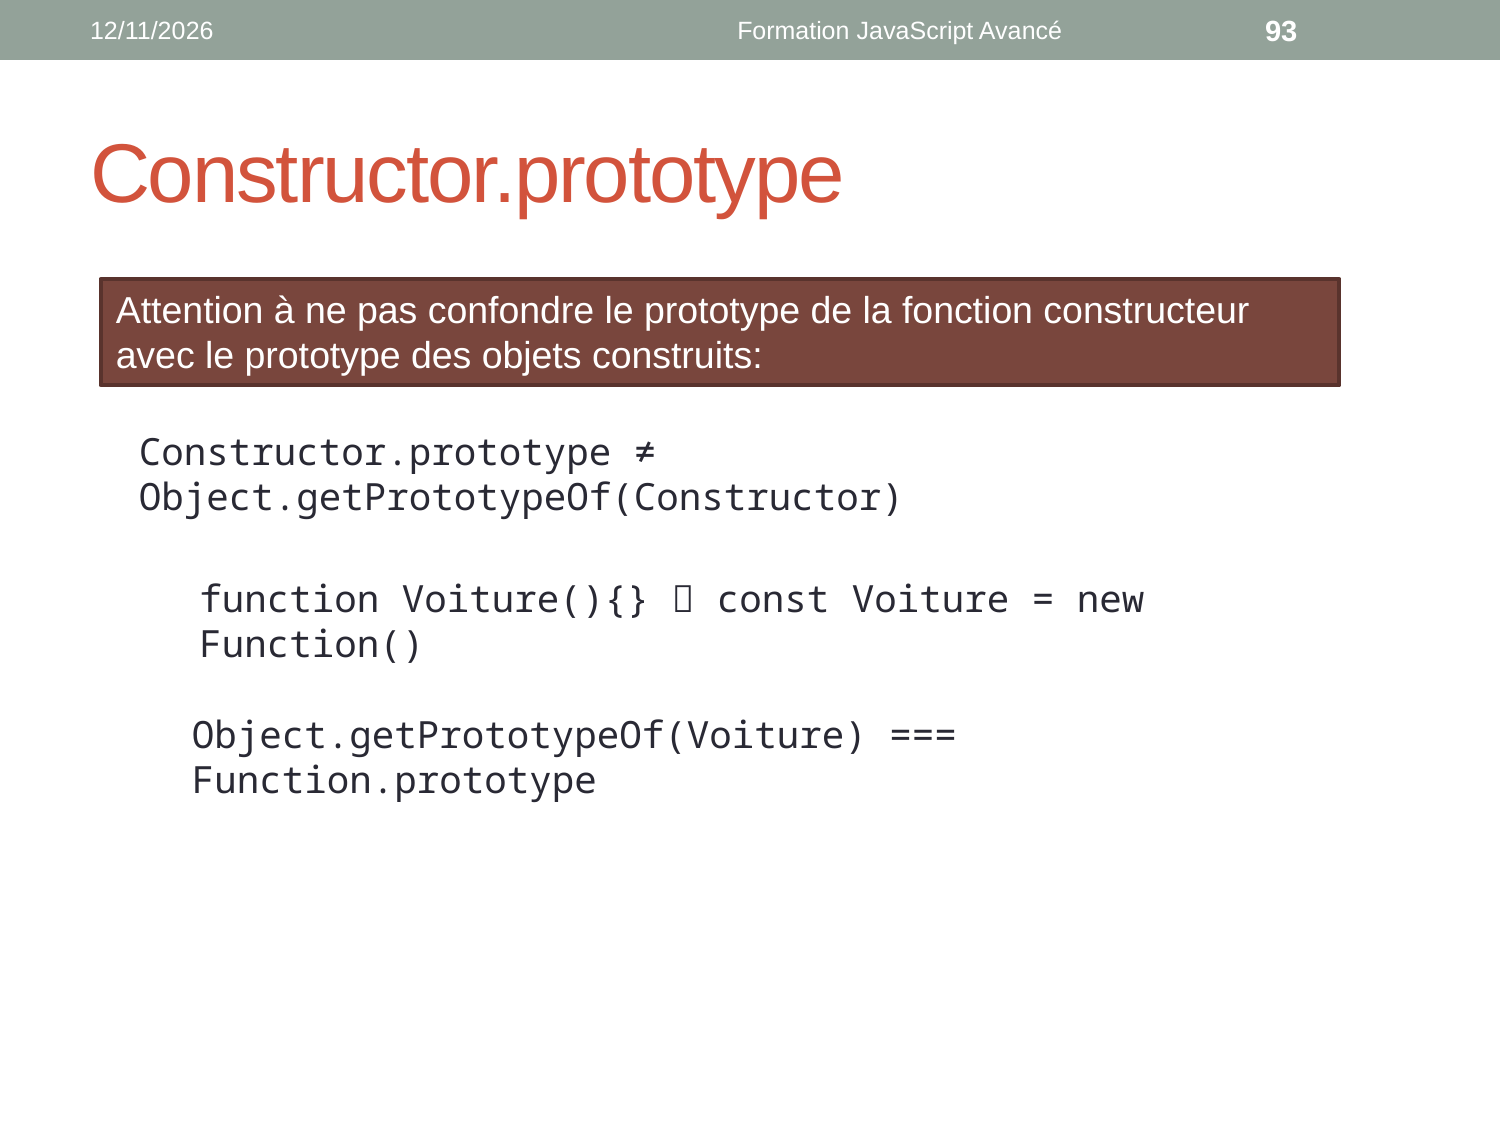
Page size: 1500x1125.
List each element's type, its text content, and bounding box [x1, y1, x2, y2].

text_box function Voiture(){}  const Voiture = new Function() [184, 567, 1343, 672]
title Constructor.prototype [75, 87, 1425, 250]
footer Formation JavaScript Avancé [562, 3, 1238, 57]
slide_number 93 [1250, 3, 1425, 57]
text_box Object.getPrototypeOf(Voiture) === Function.prototype [177, 704, 1323, 809]
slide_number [75, 3, 550, 57]
text_box Constructor.prototype ≠ Object.getPrototypeOf(Constructor) [123, 420, 1376, 526]
text_box Attention à ne pas confondre le prototype de la fonction constructeur avec le prototype des objets construits: [99, 277, 1341, 387]
